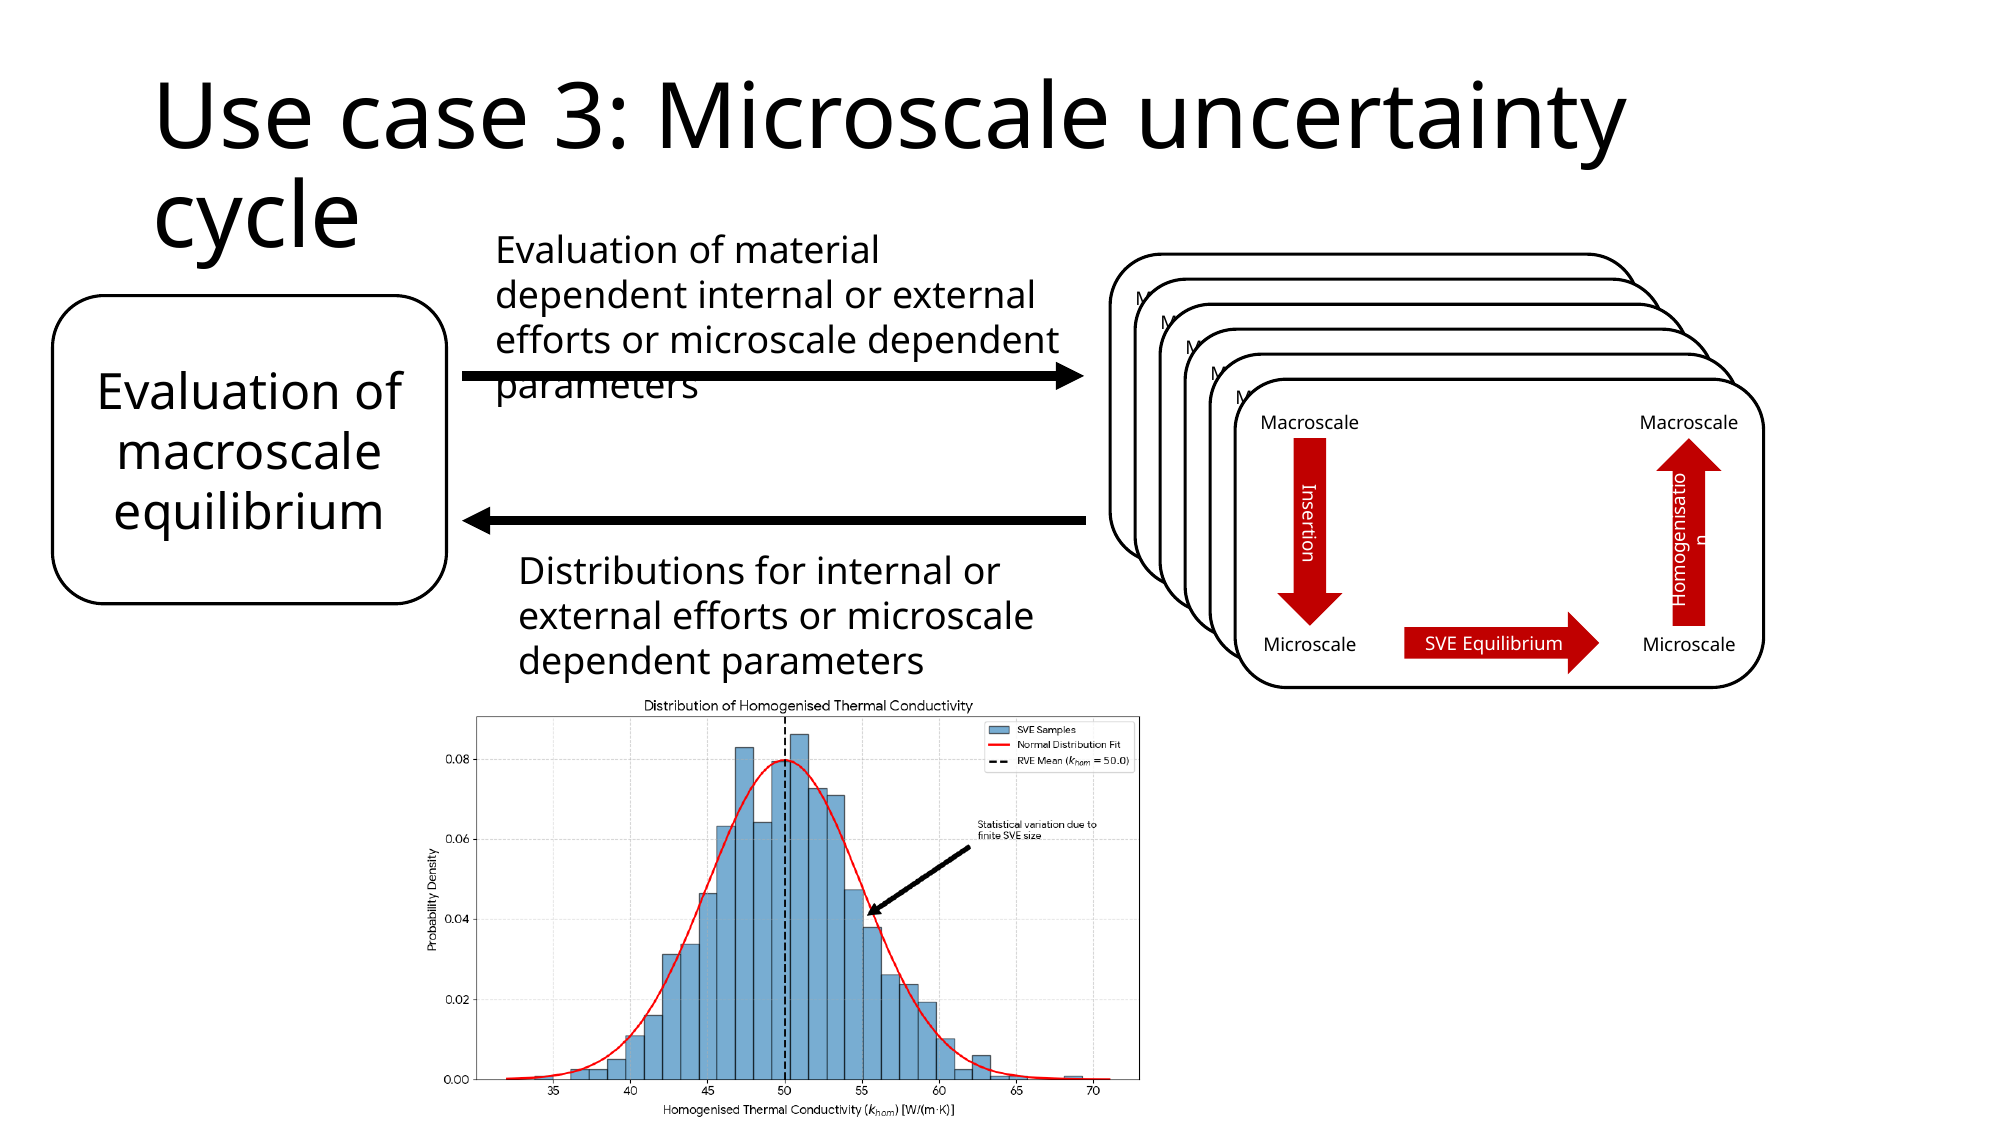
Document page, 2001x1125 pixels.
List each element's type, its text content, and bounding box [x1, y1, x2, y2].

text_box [461, 520, 1087, 688]
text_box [1159, 303, 1690, 613]
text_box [1184, 328, 1715, 638]
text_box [1109, 253, 1640, 563]
picture [415, 688, 1150, 1125]
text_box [1134, 278, 1665, 588]
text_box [1209, 353, 1740, 663]
text_box Evaluation of macroscale equilibrium [50, 294, 449, 606]
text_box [1234, 378, 1765, 688]
title Use case 3: Microscale uncertainty cycle [137, 59, 1863, 278]
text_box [461, 218, 1085, 417]
